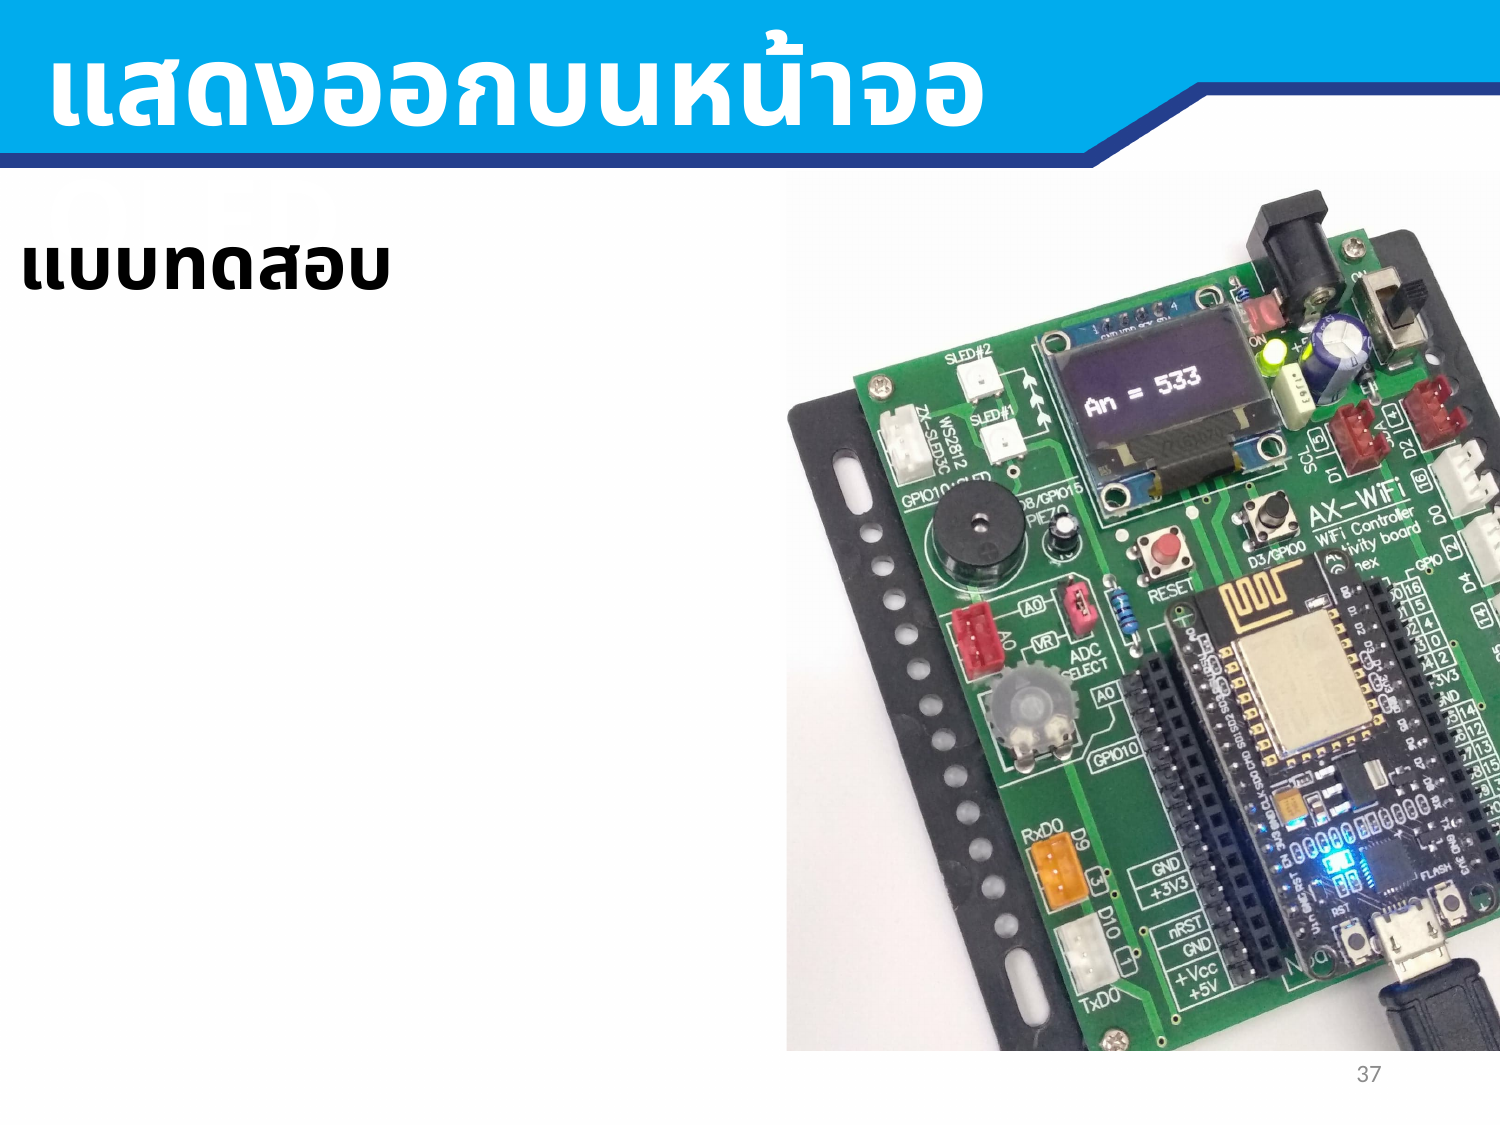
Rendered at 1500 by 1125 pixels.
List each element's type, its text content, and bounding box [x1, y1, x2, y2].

slide_number 37 [1059, 1051, 1397, 1103]
text_box แบบทดสอบ [3, 207, 410, 312]
picture [0, 83, 1500, 1125]
text_box แสดงออกบนหน้าจอ OLED [29, 5, 1294, 171]
